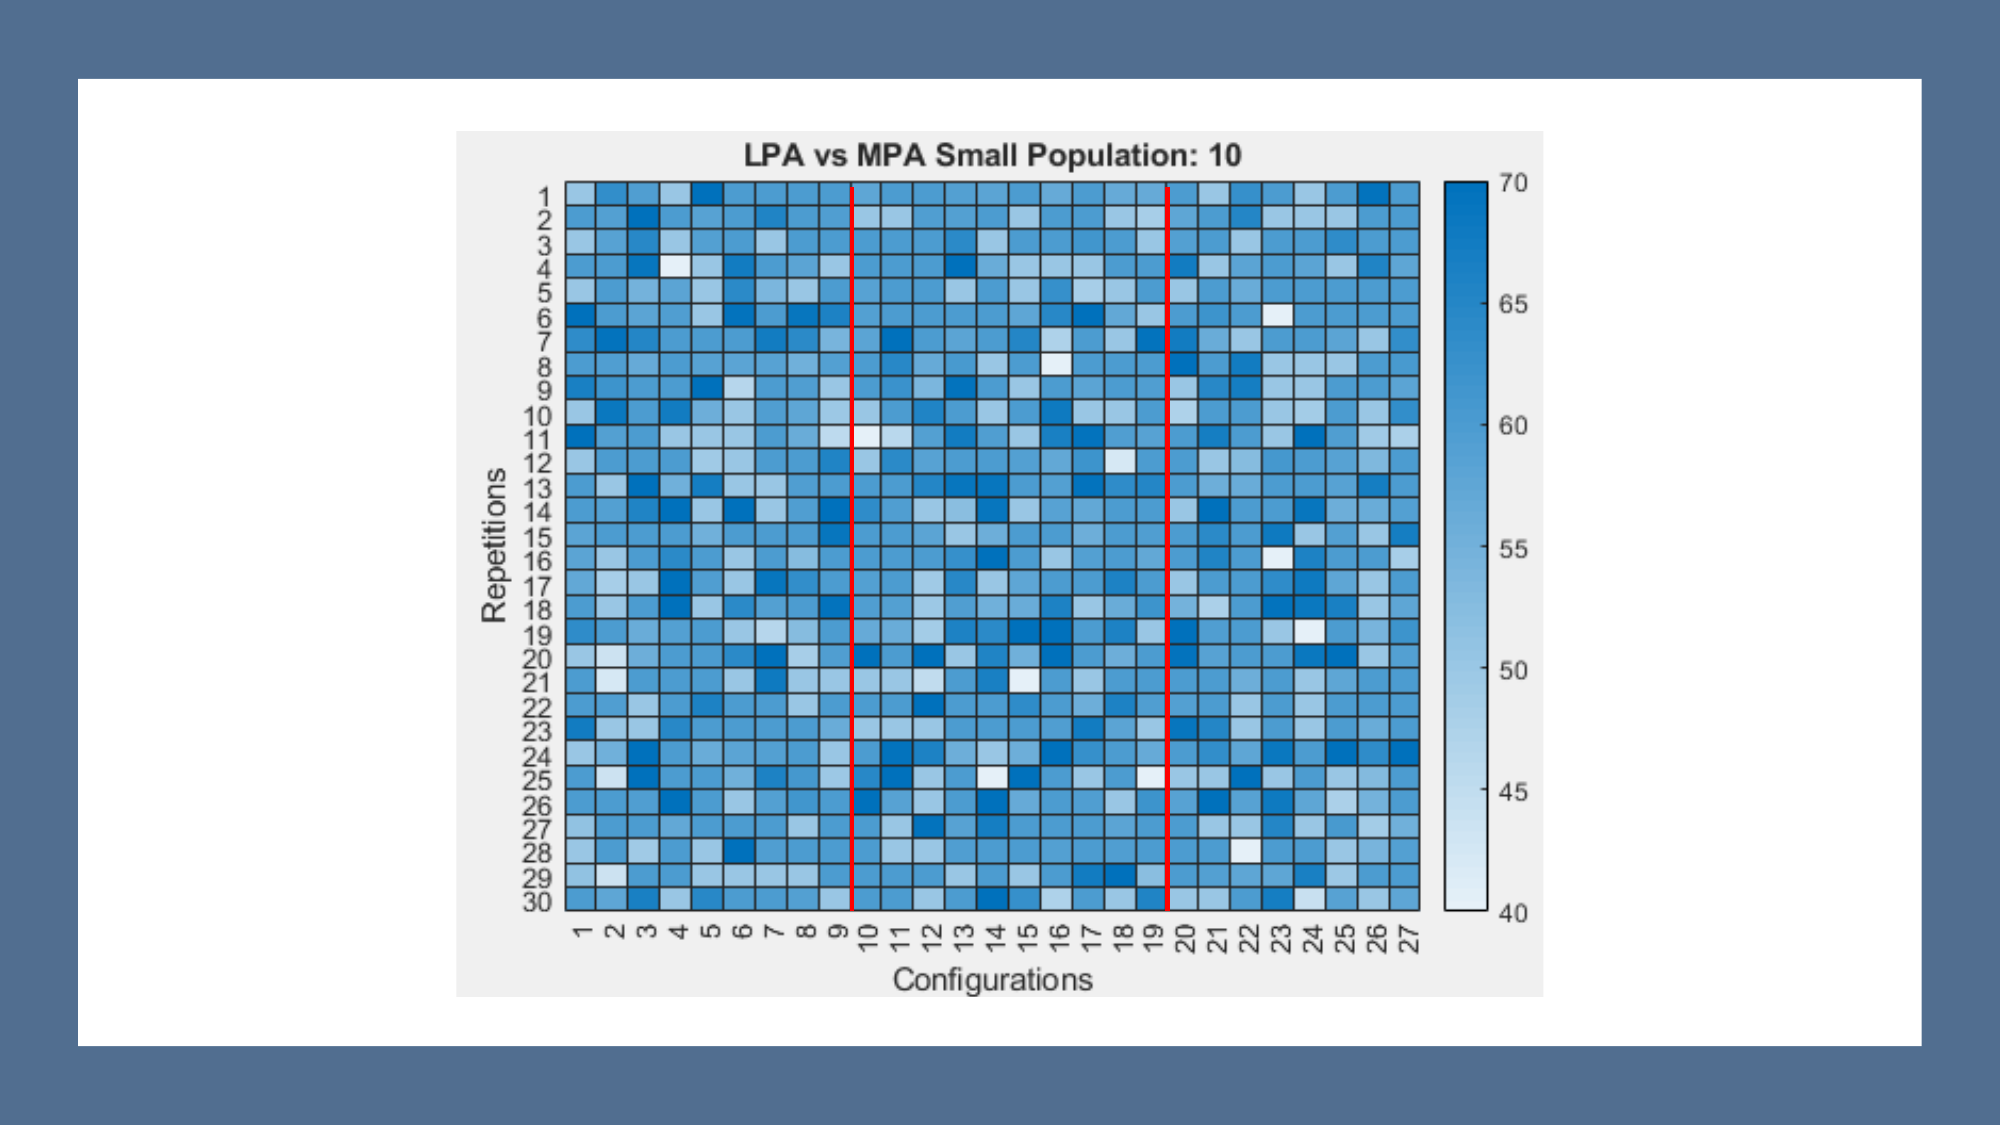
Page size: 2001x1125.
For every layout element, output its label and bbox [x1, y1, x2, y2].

text_box [0, 0, 2000, 1125]
text_box [77, 77, 1923, 1048]
list [455, 130, 1544, 997]
